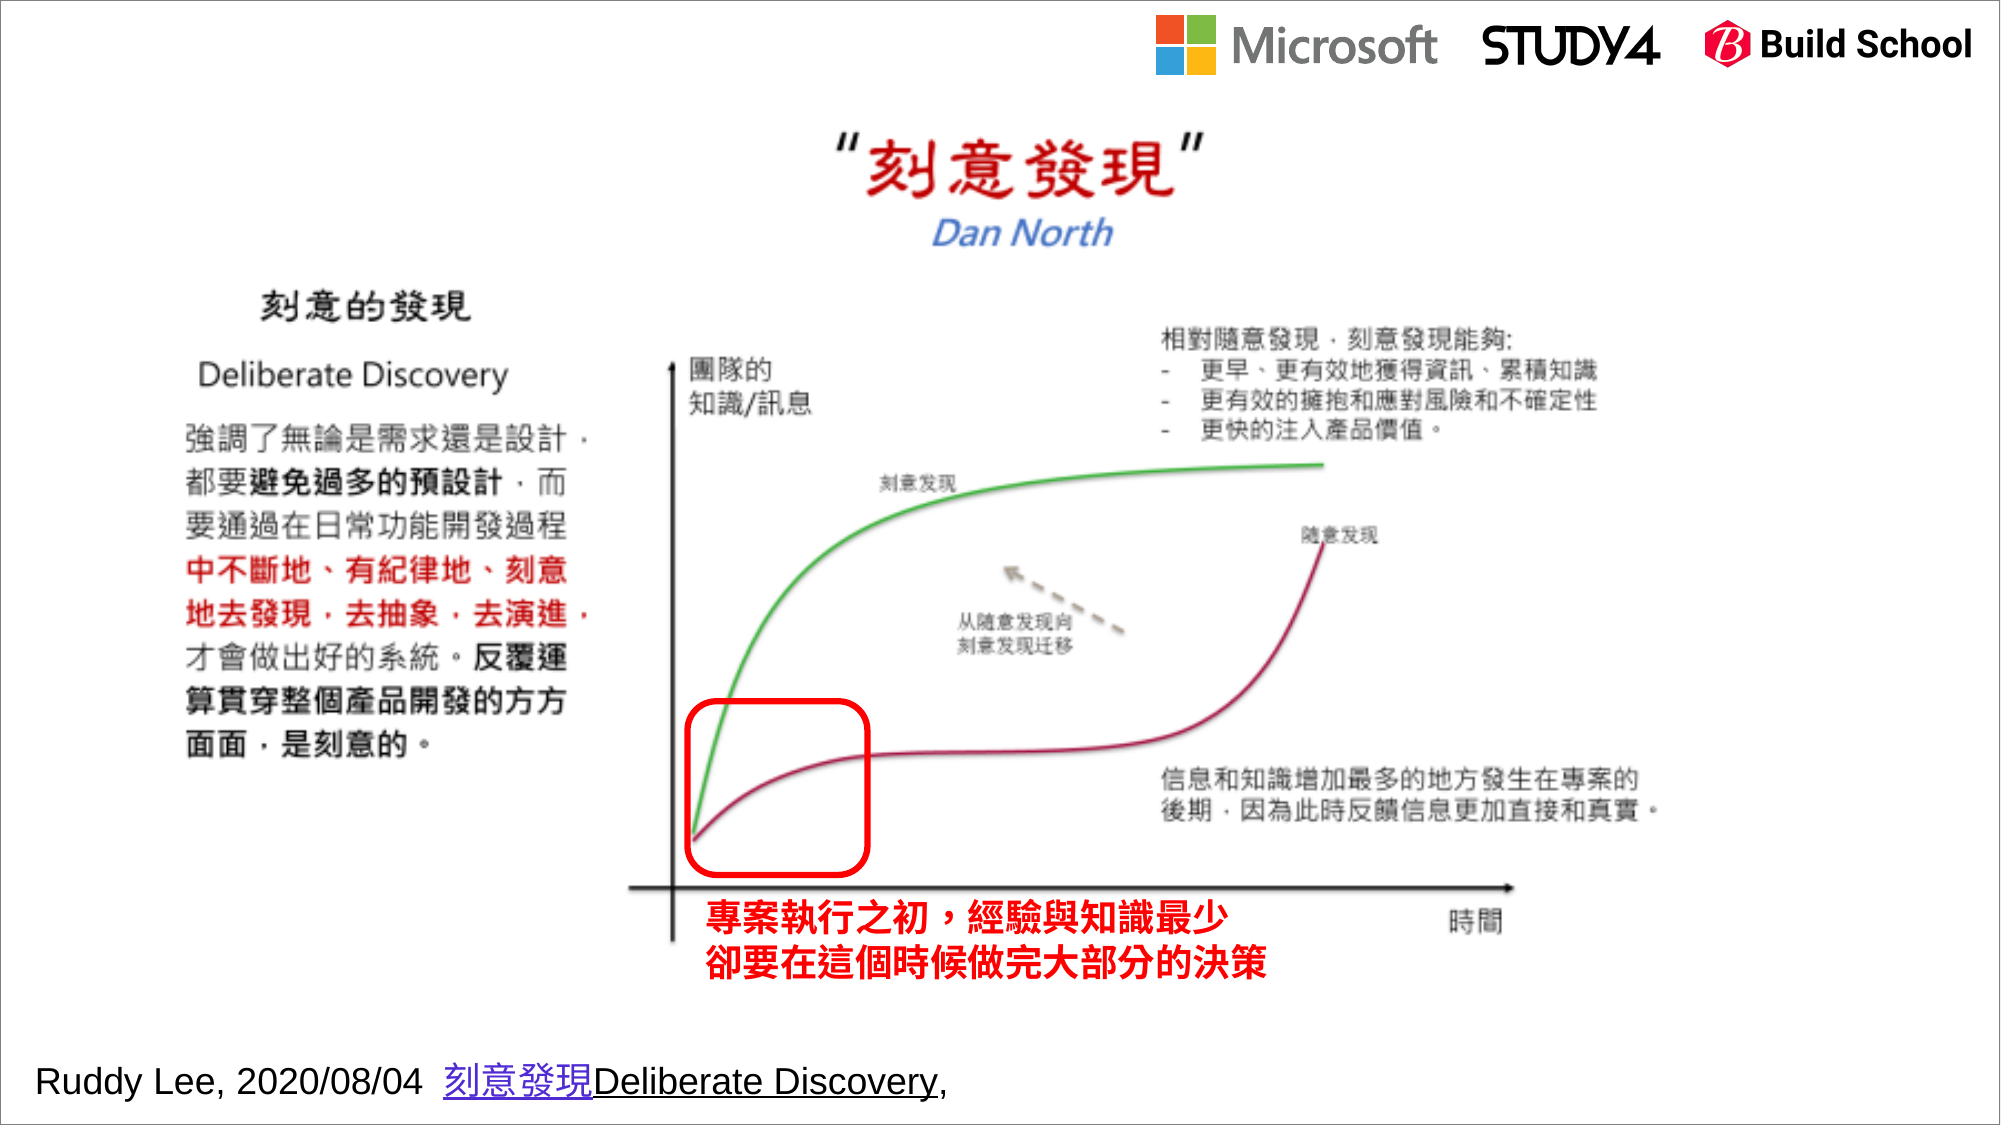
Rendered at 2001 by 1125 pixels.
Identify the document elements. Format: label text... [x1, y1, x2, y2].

picture [1705, 15, 1973, 76]
text_box Ruddy Lee, 2020/08/04 刻意發現Deliberate Discovery, [20, 1049, 1150, 1125]
picture [147, 7, 1853, 953]
text_box 專案執行之初，經驗與知識最少 卻要在這個時候做完大部分的決策 [690, 953, 1283, 992]
